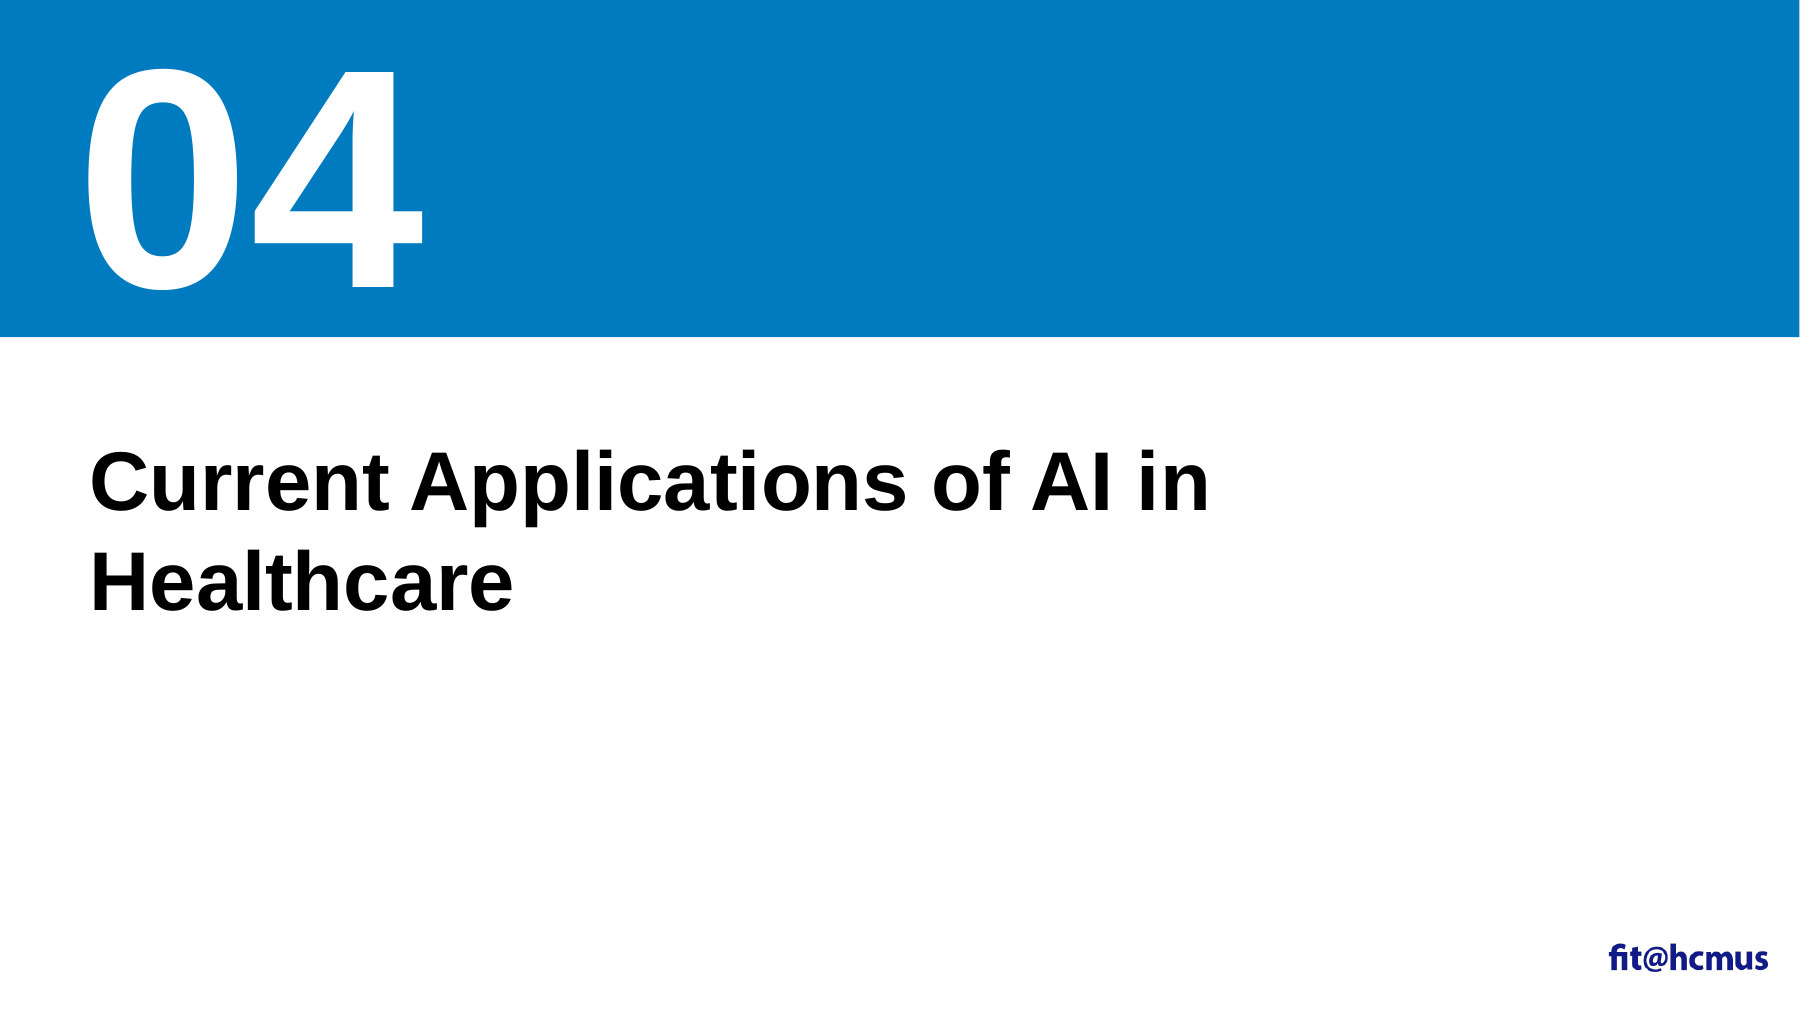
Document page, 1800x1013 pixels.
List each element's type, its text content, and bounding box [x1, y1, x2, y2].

title 04 [76, 0, 439, 338]
list Current Applications of AI in Healthcare [89, 426, 1611, 902]
picture [1597, 919, 1777, 994]
